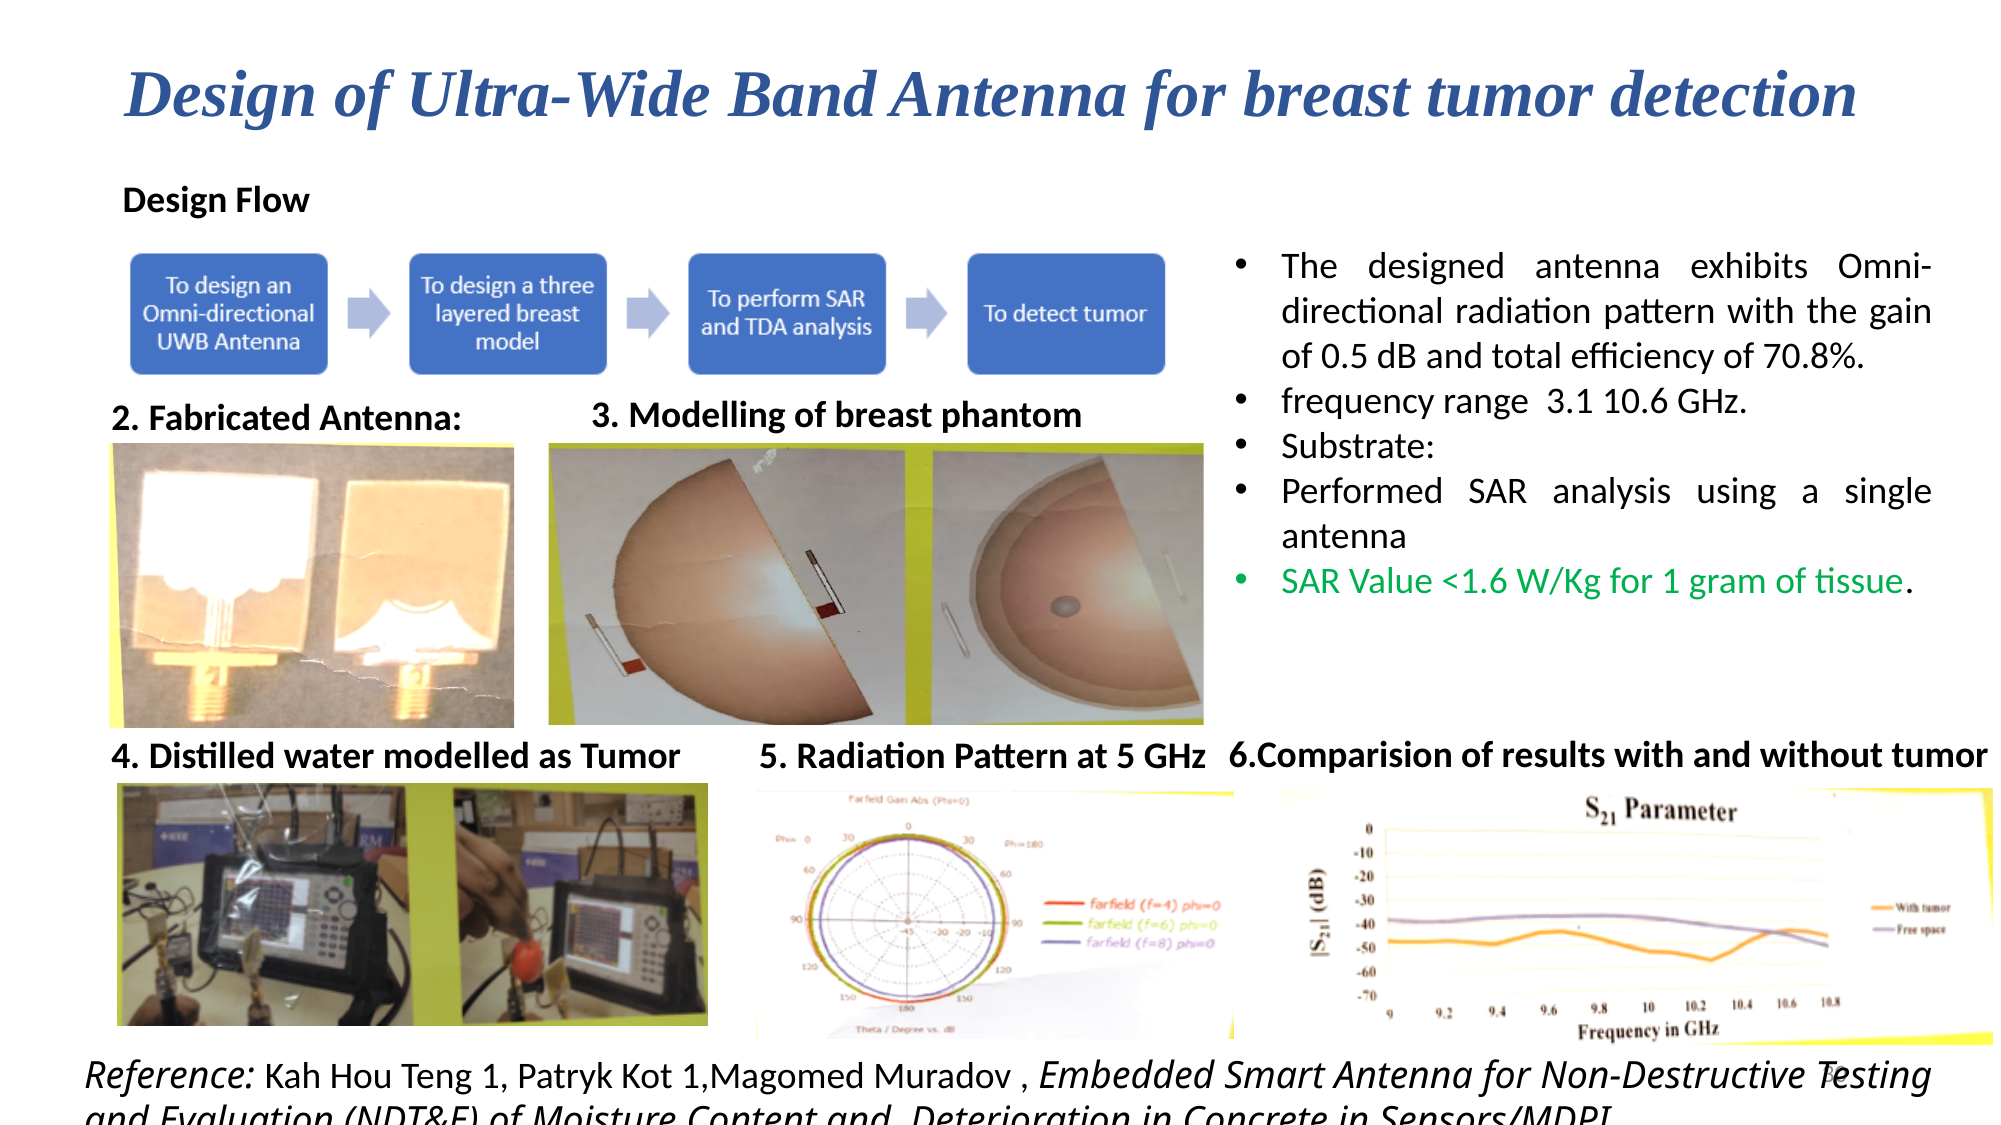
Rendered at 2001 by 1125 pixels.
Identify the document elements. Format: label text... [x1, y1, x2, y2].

picture [756, 788, 1234, 1039]
text_box 5. Radiation Pattern at 5 GHz [744, 723, 1841, 784]
text_box 3. Modelling of breast phantom [576, 382, 1219, 443]
picture [109, 443, 515, 728]
text_box 2. Fabricated Antenna: [96, 385, 576, 446]
picture [117, 783, 708, 1026]
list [109, 233, 1204, 394]
text_box Design Flow [107, 168, 1204, 228]
text_box 4. Distilled water modelled as Tumor [96, 723, 744, 784]
title Design of Ultra-Wide Band Antenna for breast tumor detection [109, 28, 2000, 161]
text_box Reference: Kah Hou Teng 1, Patryk Kot 1,Magomed Muradov , Embedded Smart Antenna for Non-Destructive Testing and Evaluation (NDT&E) of Moisture Content and Deterioration in Concrete in Sensors/MDPI [69, 1044, 2000, 1125]
text_box The designed antenna exhibits Omni-directional radiation pattern with the gain of 0.5 dB and total efficiency of 70.8%. frequency range 3.1 10.6 GHz. Substrate: Performed SAR analysis using a single antenna SAR Value <1.6 W/Kg for 1 gram of tissue. [1219, 233, 1948, 654]
picture [1281, 788, 1993, 1045]
text_box 6.Comparision of results with and without tumor [1213, 722, 2000, 783]
picture [548, 443, 1204, 725]
